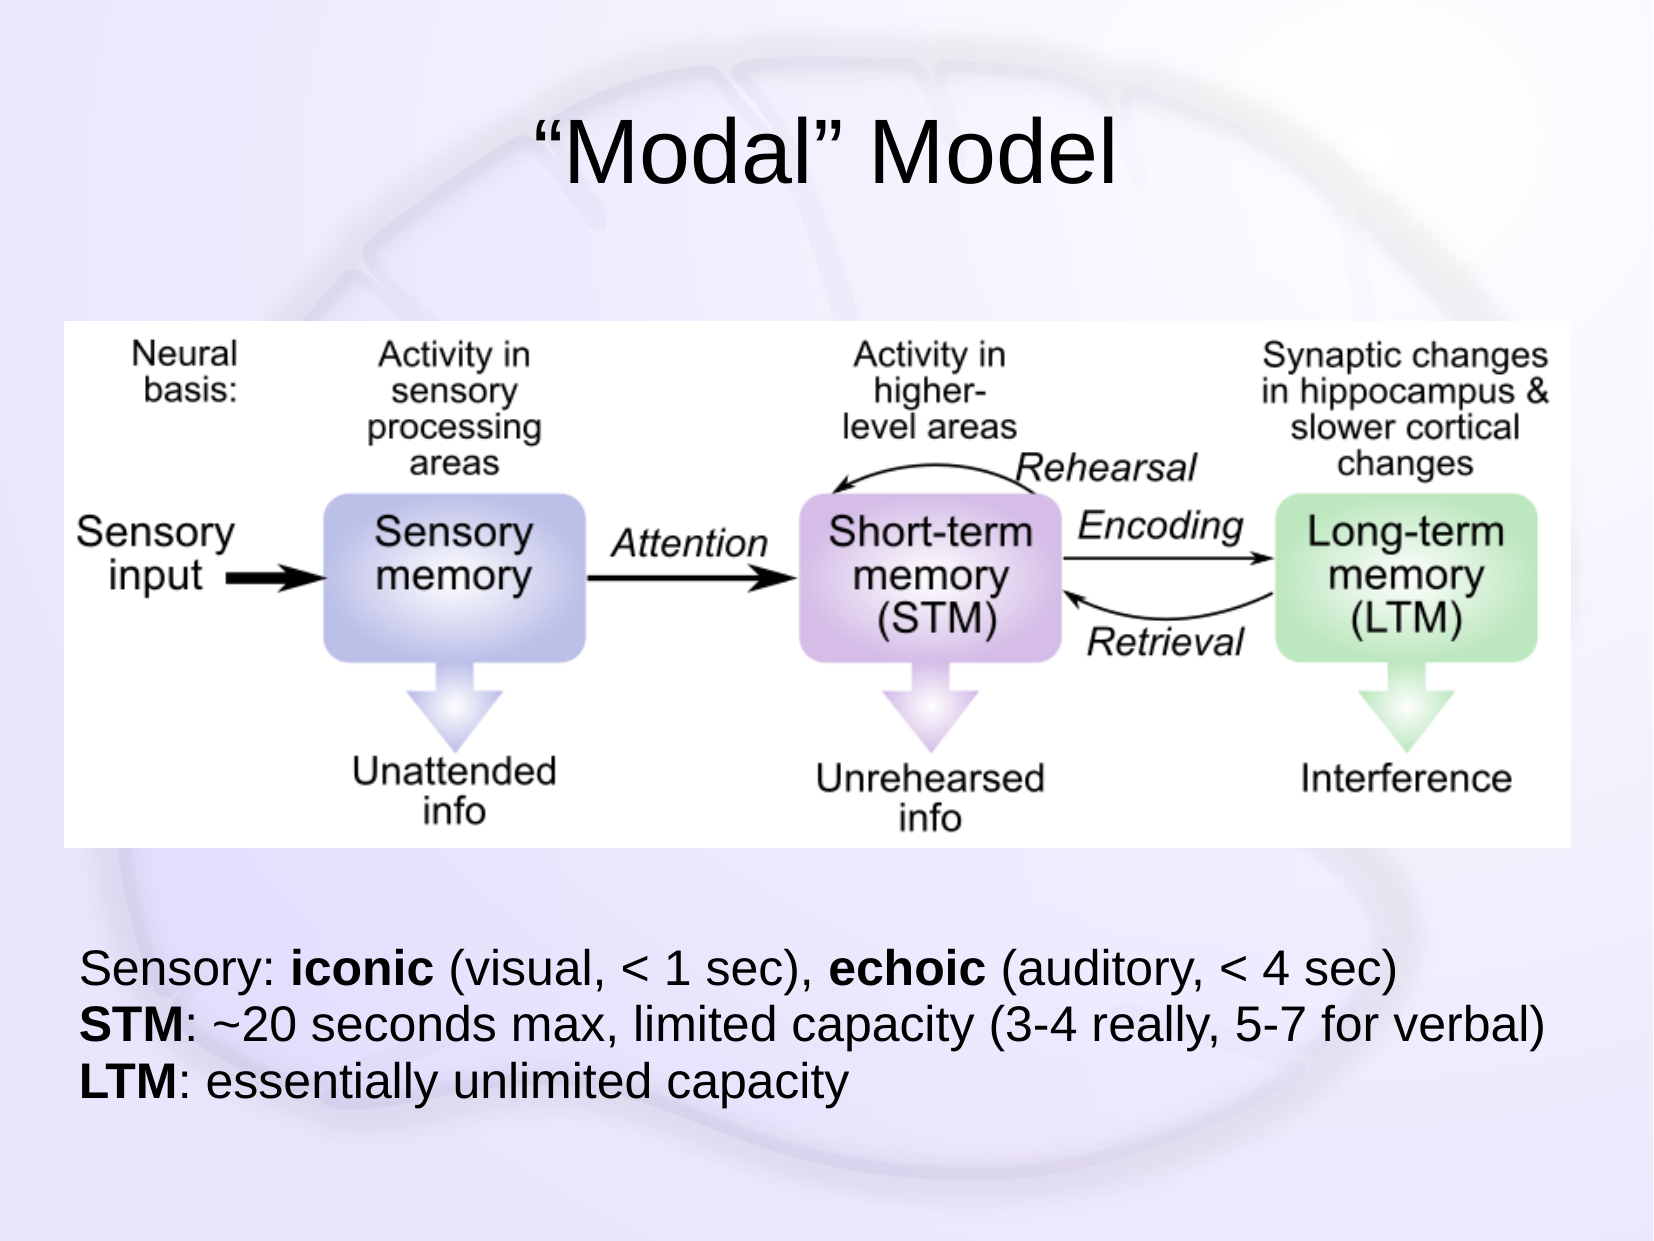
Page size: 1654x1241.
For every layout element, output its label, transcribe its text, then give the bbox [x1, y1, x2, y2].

title “Modal” Model [82, 49, 1571, 257]
picture [0, 0, 1654, 1241]
text_box Sensory: iconic (visual, < 1 sec), echoic (auditory, < 4 sec) STM: ~20 seconds max, limited capacity (3-4 really, 5-7 for verbal) LTM: essentially unlimited capacity [64, 932, 1602, 1117]
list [63, 320, 1571, 848]
